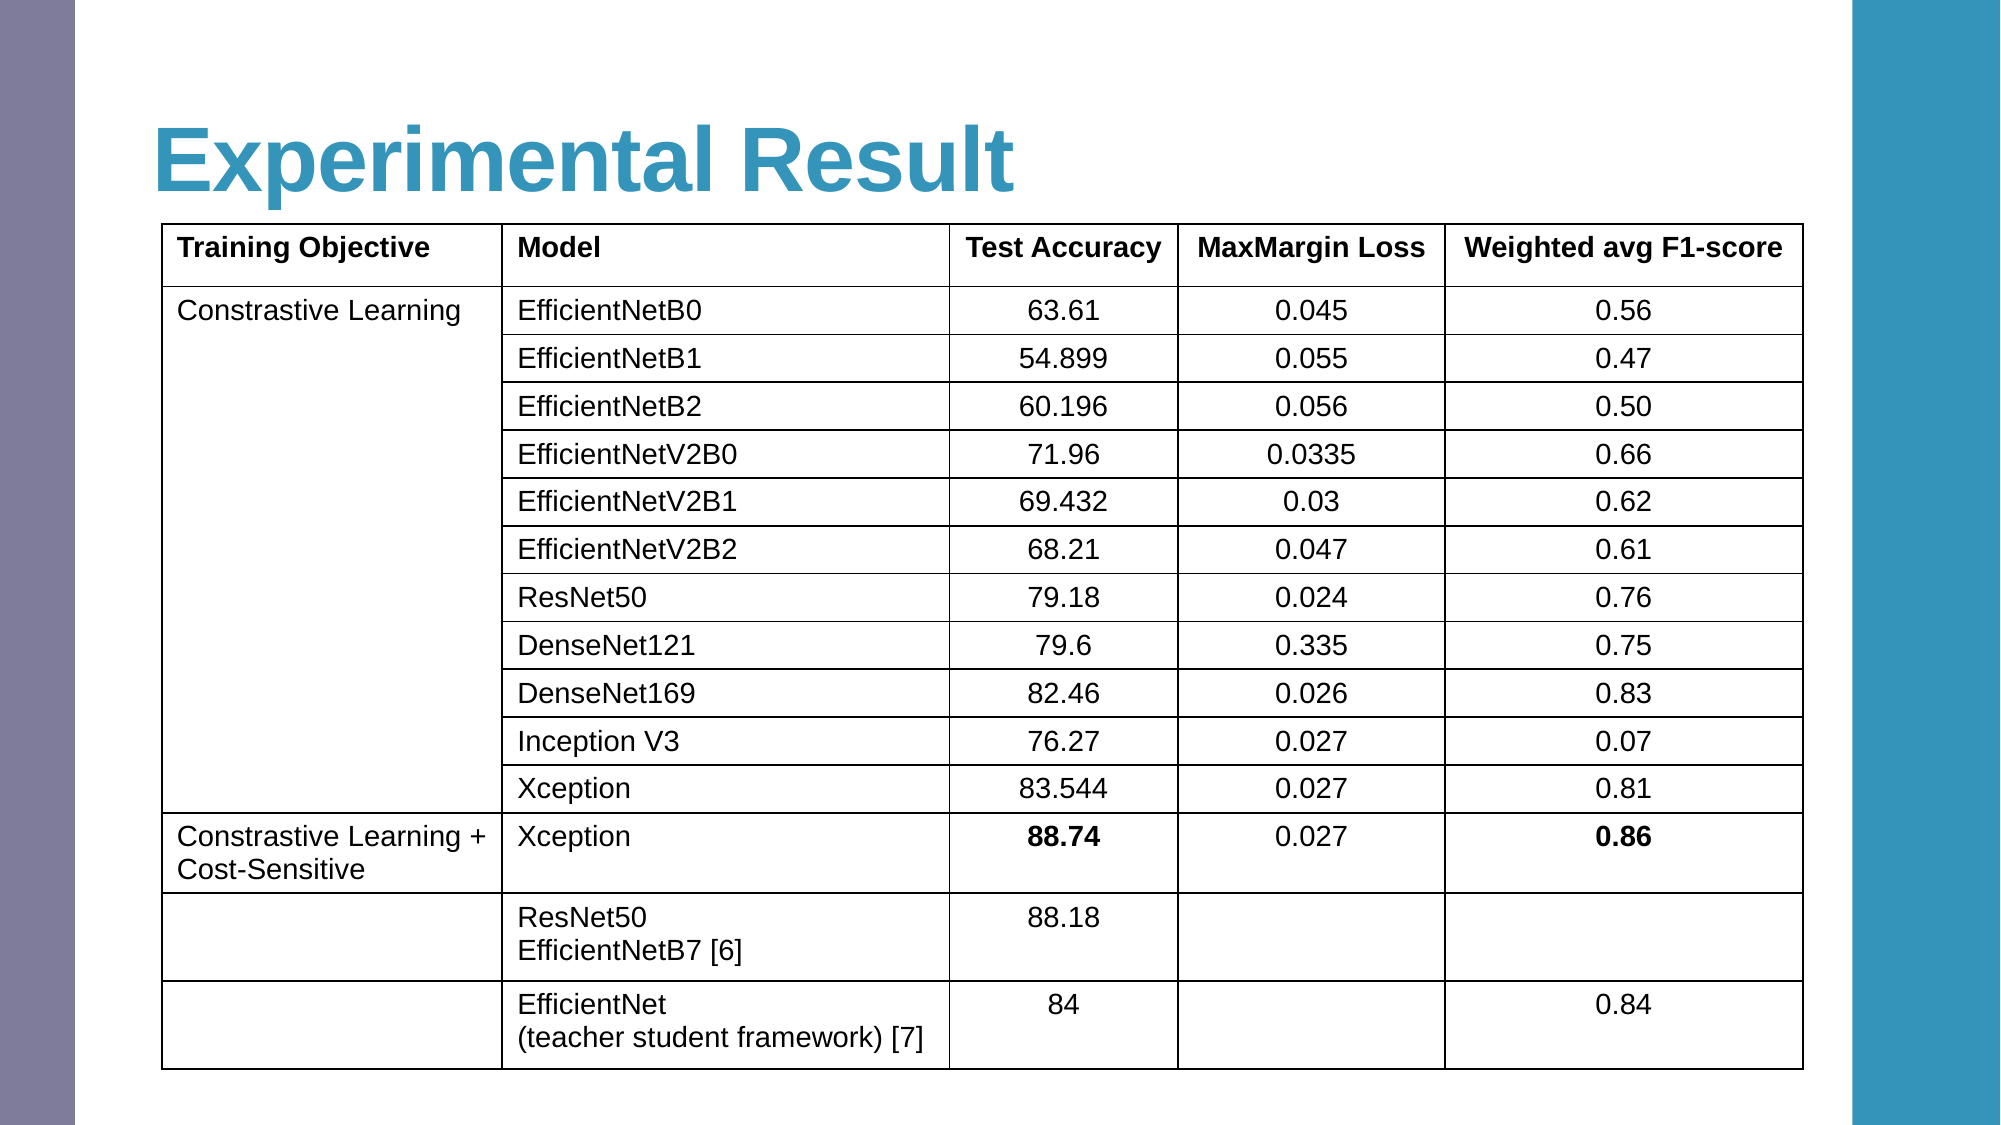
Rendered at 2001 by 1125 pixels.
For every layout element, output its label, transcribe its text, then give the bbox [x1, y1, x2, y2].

table_cell 0.84 [1446, 982, 1802, 1068]
table_cell 0.50 [1446, 383, 1802, 429]
table_cell 0.83 [1446, 670, 1802, 716]
table_header Model [503, 225, 949, 286]
table_header Training Objective [163, 225, 501, 286]
table_cell Inception V3 [503, 718, 949, 764]
table_cell EfficientNetB1 [503, 335, 949, 381]
table_cell 76.27 [950, 718, 1177, 764]
table_cell 0.76 [1446, 574, 1802, 621]
table_cell 0.027 [1179, 766, 1444, 812]
table_header Weighted avg F1-score [1446, 225, 1802, 286]
table_cell 0.47 [1446, 335, 1802, 381]
table_cell 83.544 [950, 766, 1177, 812]
table_cell 69.432 [950, 479, 1177, 525]
table_cell [1179, 894, 1444, 980]
table_cell 0.56 [1446, 287, 1802, 334]
table_cell 71.96 [950, 431, 1177, 477]
table_cell 0.61 [1446, 527, 1802, 573]
table_cell [163, 982, 501, 1068]
table_cell DenseNet121 [503, 622, 949, 668]
table_cell 82.46 [950, 670, 1177, 716]
table_cell 0.03 [1179, 479, 1444, 525]
table_cell 0.024 [1179, 574, 1444, 621]
table_cell 79.18 [950, 574, 1177, 621]
table_cell 0.055 [1179, 335, 1444, 381]
table_cell [1179, 982, 1444, 1068]
table_cell 88.74 [950, 814, 1177, 892]
table_cell [1446, 894, 1802, 980]
table_cell 0.75 [1446, 622, 1802, 668]
table_cell 0.81 [1446, 766, 1802, 812]
table_cell ResNet50 EfficientNetB7 [6] [503, 894, 949, 980]
table_cell Constrastive Learning [163, 287, 501, 812]
table_cell 0.045 [1179, 287, 1444, 334]
table_cell 68.21 [950, 527, 1177, 573]
title Experimental Result [137, 55, 1863, 219]
table_cell 0.0335 [1179, 431, 1444, 477]
table_cell 0.026 [1179, 670, 1444, 716]
table_cell 60.196 [950, 383, 1177, 429]
table_cell EfficientNetB0 [503, 287, 949, 334]
table_cell EfficientNetV2B1 [503, 479, 949, 525]
table_cell EfficientNetV2B0 [503, 431, 949, 477]
table_cell 0.62 [1446, 479, 1802, 525]
table_cell ResNet50 [503, 574, 949, 621]
table_cell 63.61 [950, 287, 1177, 334]
table_cell 0.66 [1446, 431, 1802, 477]
table_cell Xception [503, 766, 949, 812]
table_header Test Accuracy [950, 225, 1177, 286]
table_cell [163, 894, 501, 980]
table_cell Constrastive Learning + Cost-Sensitive [163, 814, 501, 892]
table_cell EfficientNetV2B2 [503, 527, 949, 573]
table_cell 0.047 [1179, 527, 1444, 573]
table_cell 0.335 [1179, 622, 1444, 668]
table_cell 0.027 [1179, 814, 1444, 892]
table_cell EfficientNet (teacher student framework) [7] [503, 982, 949, 1068]
table_cell 0.056 [1179, 383, 1444, 429]
table_cell Xception [503, 814, 949, 892]
table_cell DenseNet169 [503, 670, 949, 716]
table_cell 88.18 [950, 894, 1177, 980]
table_cell 0.027 [1179, 718, 1444, 764]
table_cell 0.86 [1446, 814, 1802, 892]
table_cell EfficientNetB2 [503, 383, 949, 429]
table_header MaxMargin Loss [1179, 225, 1444, 286]
table_cell 54.899 [950, 335, 1177, 381]
table_cell 79.6 [950, 622, 1177, 668]
table_cell 84 [950, 982, 1177, 1068]
table_cell 0.07 [1446, 718, 1802, 764]
